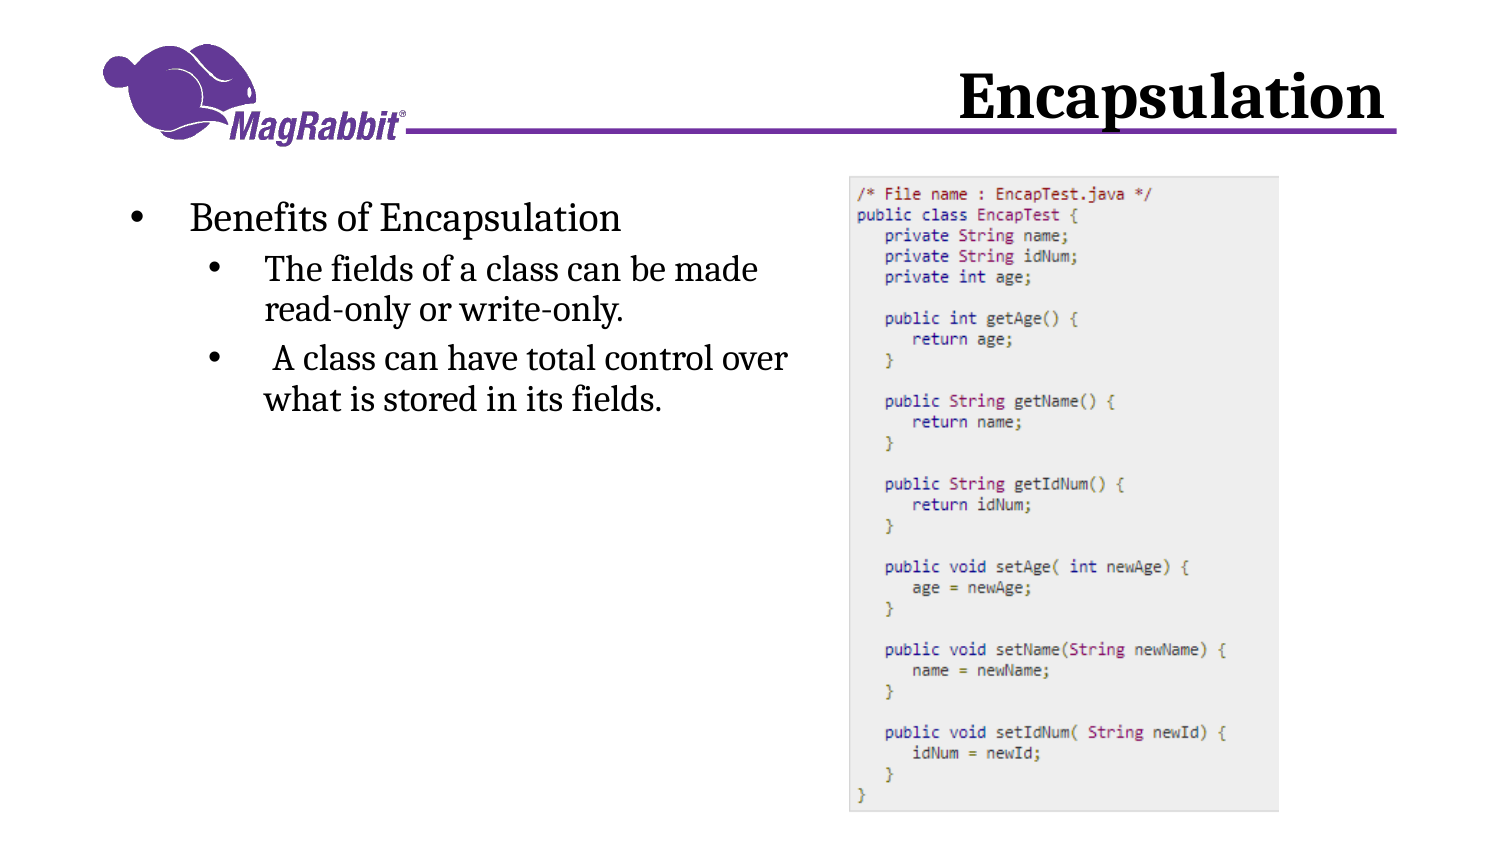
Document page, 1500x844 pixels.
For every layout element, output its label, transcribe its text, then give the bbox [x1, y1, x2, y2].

picture [849, 166, 1279, 819]
list Benefits of Encapsulation The fields of a class can be made read-only or write-only. A class can have total control over what is stored in its fields. [103, 184, 838, 760]
picture [103, 44, 406, 150]
title Encapsulation [563, 44, 1397, 150]
